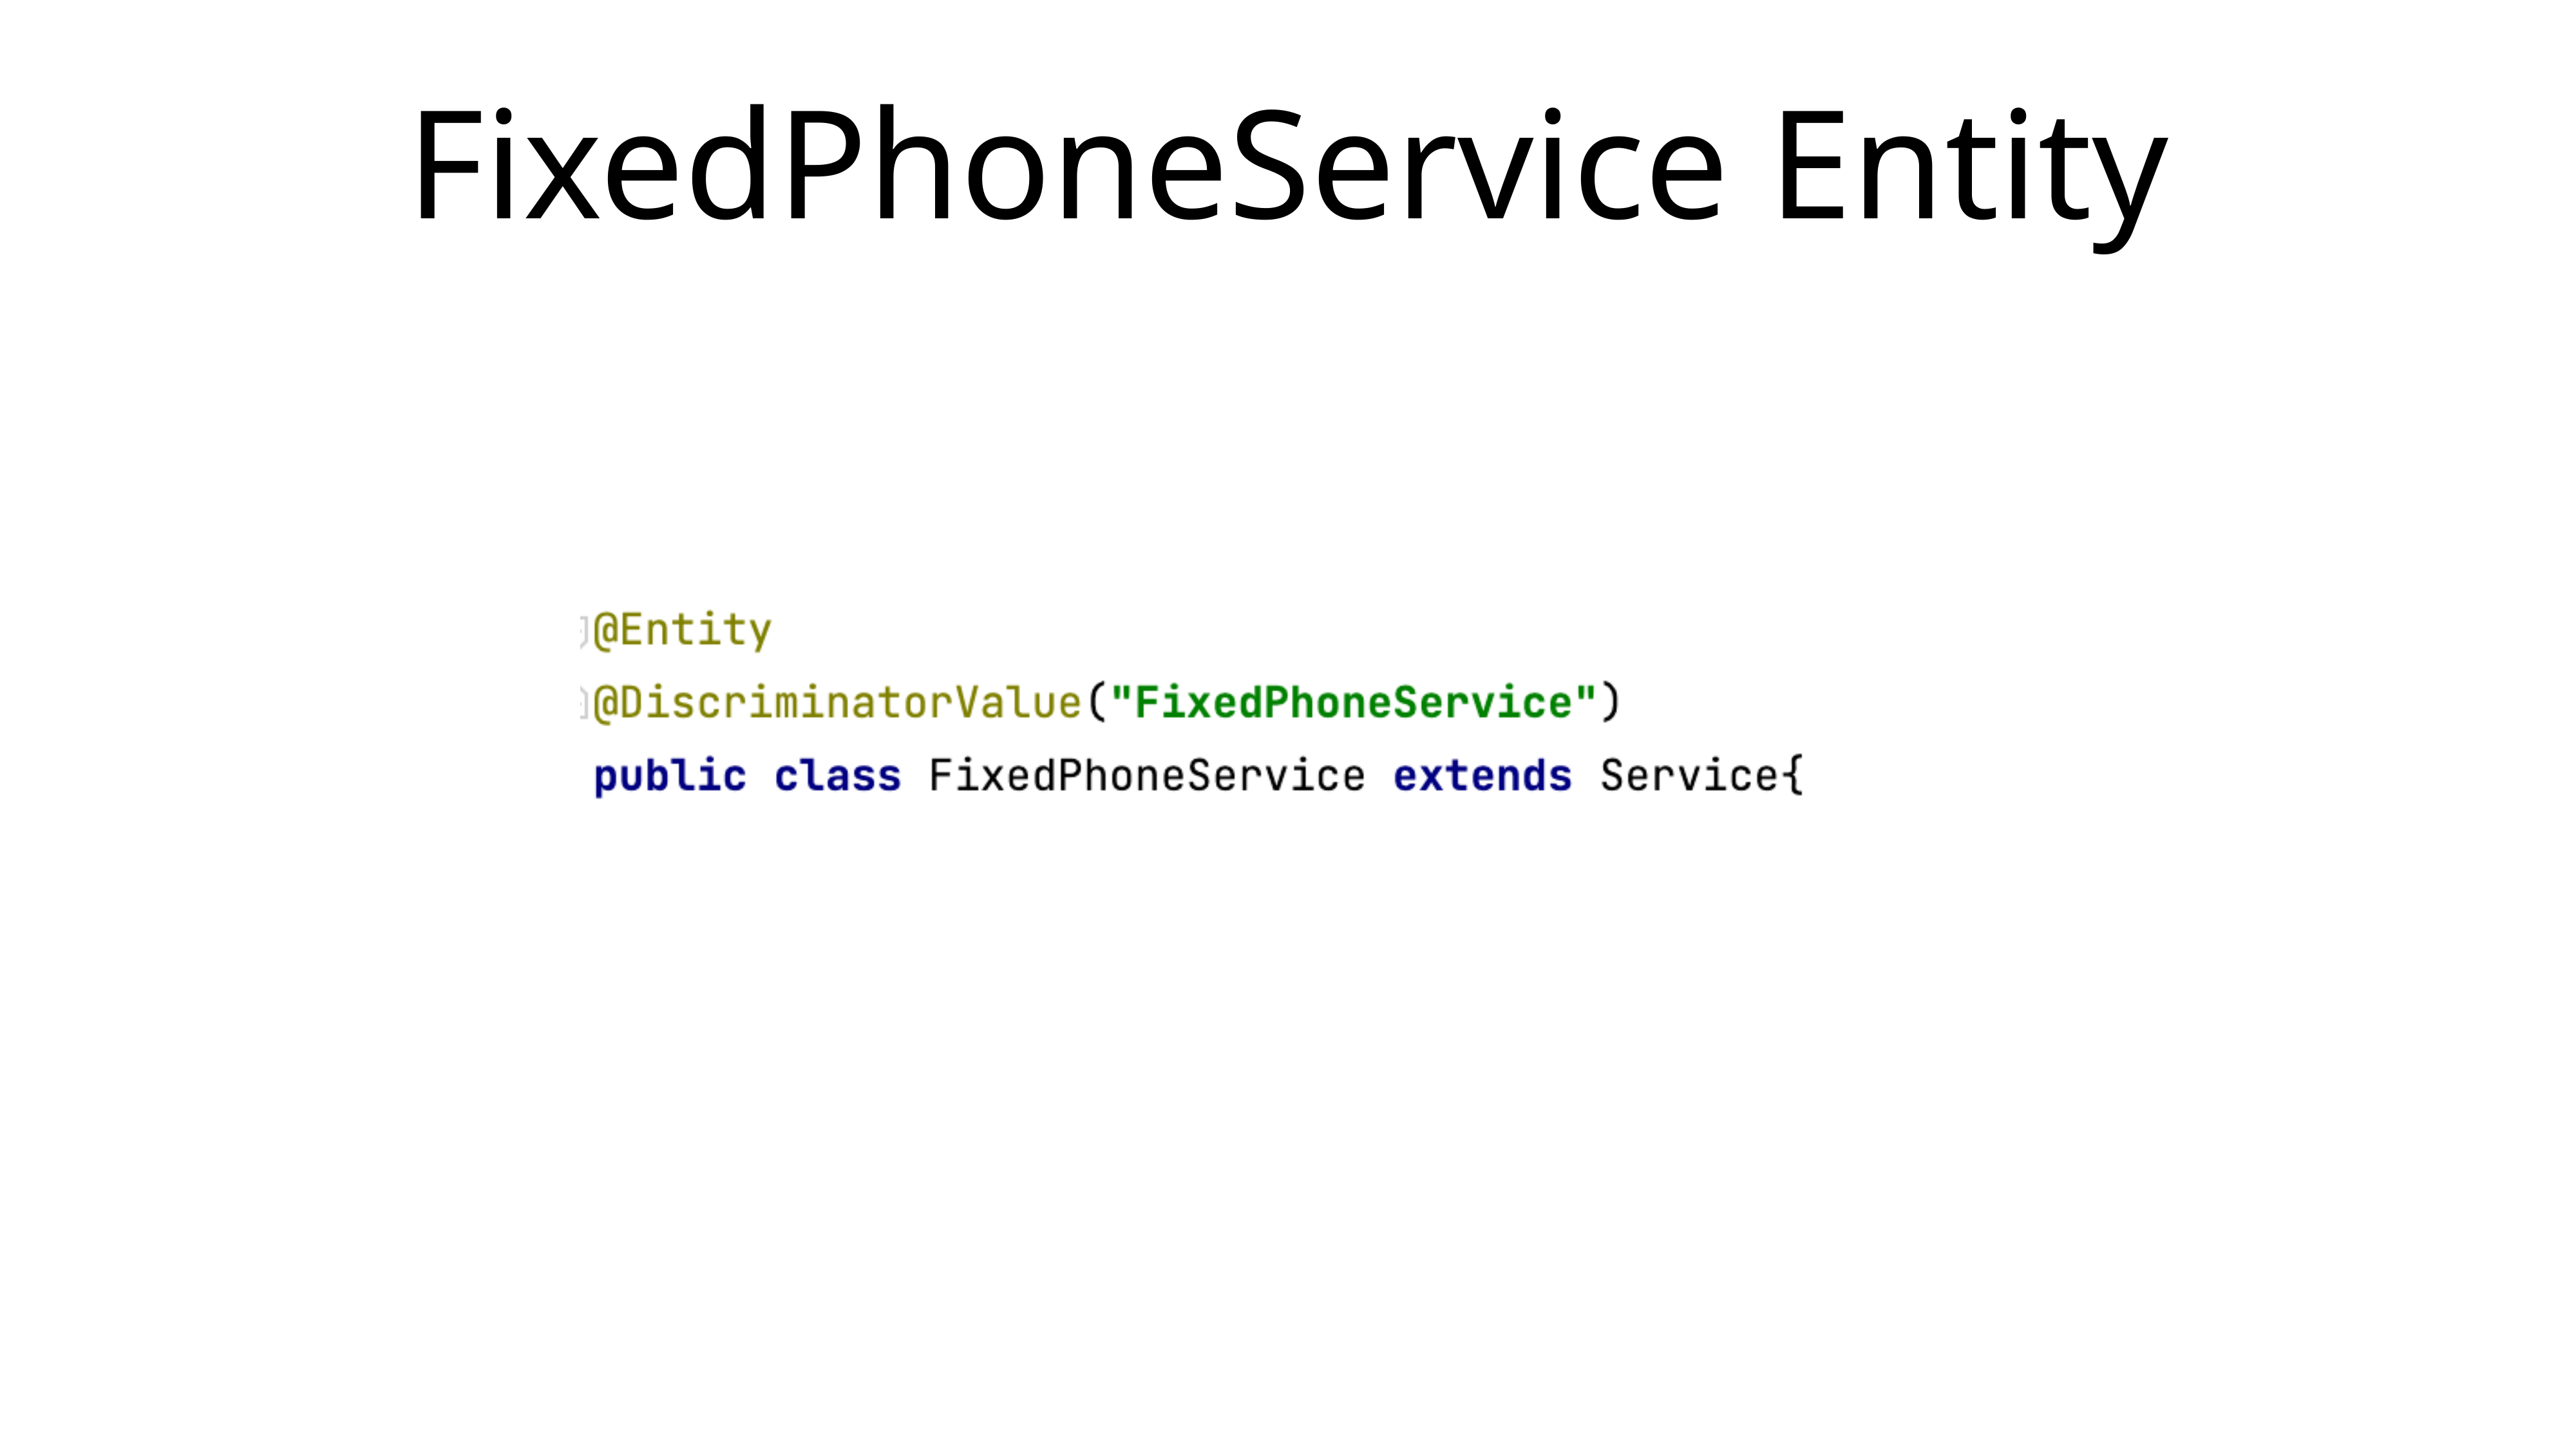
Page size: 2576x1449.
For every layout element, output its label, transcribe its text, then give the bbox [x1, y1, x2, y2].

title FixedPhoneService Entity [178, 37, 2398, 279]
picture [580, 592, 1996, 857]
